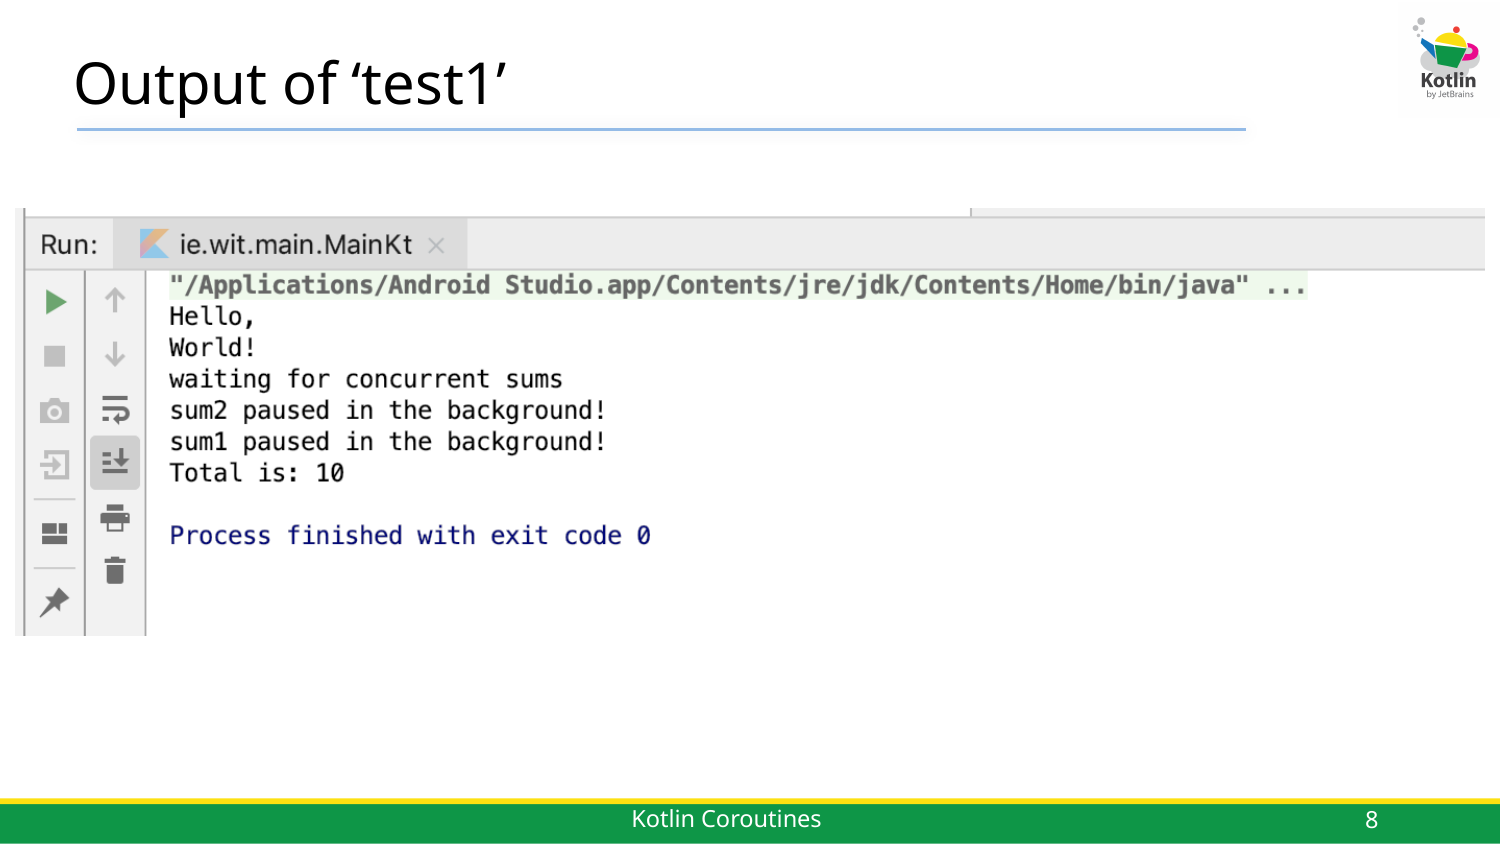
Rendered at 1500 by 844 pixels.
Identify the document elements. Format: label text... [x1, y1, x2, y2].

footer Kotlin Coroutines [527, 802, 927, 843]
picture [1398, 2, 1500, 118]
picture [15, 208, 1485, 636]
slide_number 8 [1074, 799, 1388, 844]
title Output of ‘test1’ [64, 0, 1341, 126]
